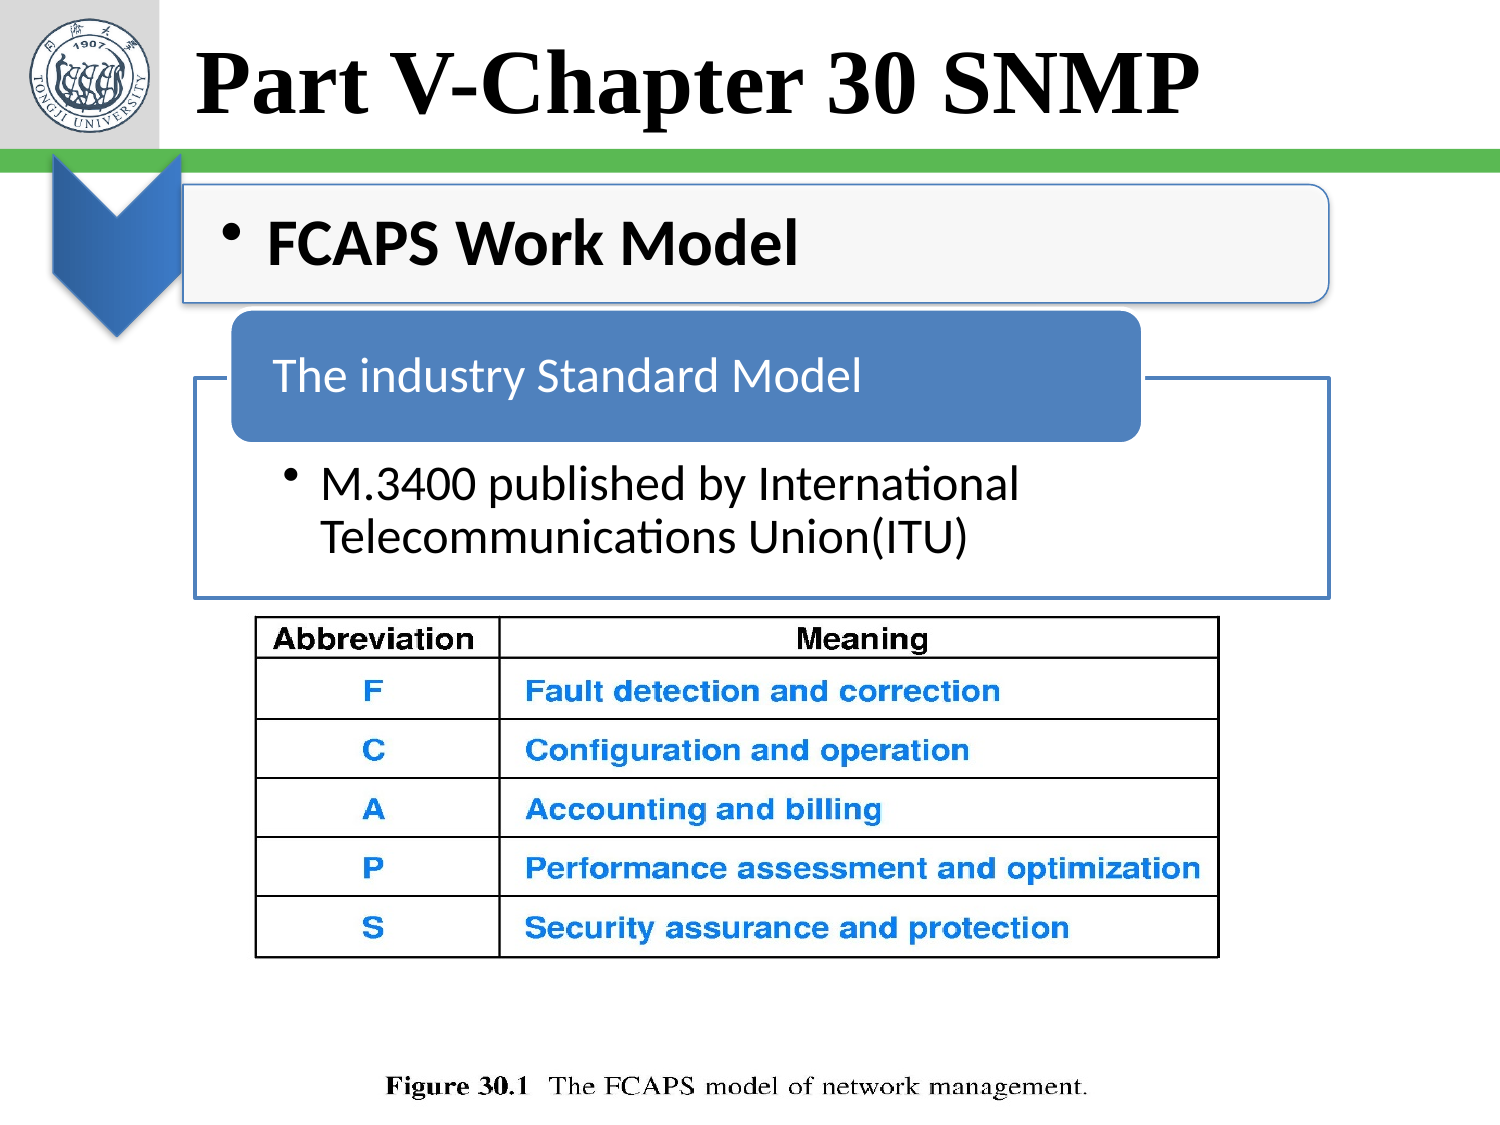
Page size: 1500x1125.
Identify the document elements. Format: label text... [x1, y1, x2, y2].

title Part V-Chapter 30 SNMP [180, 3, 1471, 151]
picture [29, 18, 151, 133]
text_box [182, 184, 1329, 304]
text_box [52, 154, 181, 337]
picture [116, 534, 1358, 1123]
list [194, 308, 1329, 599]
